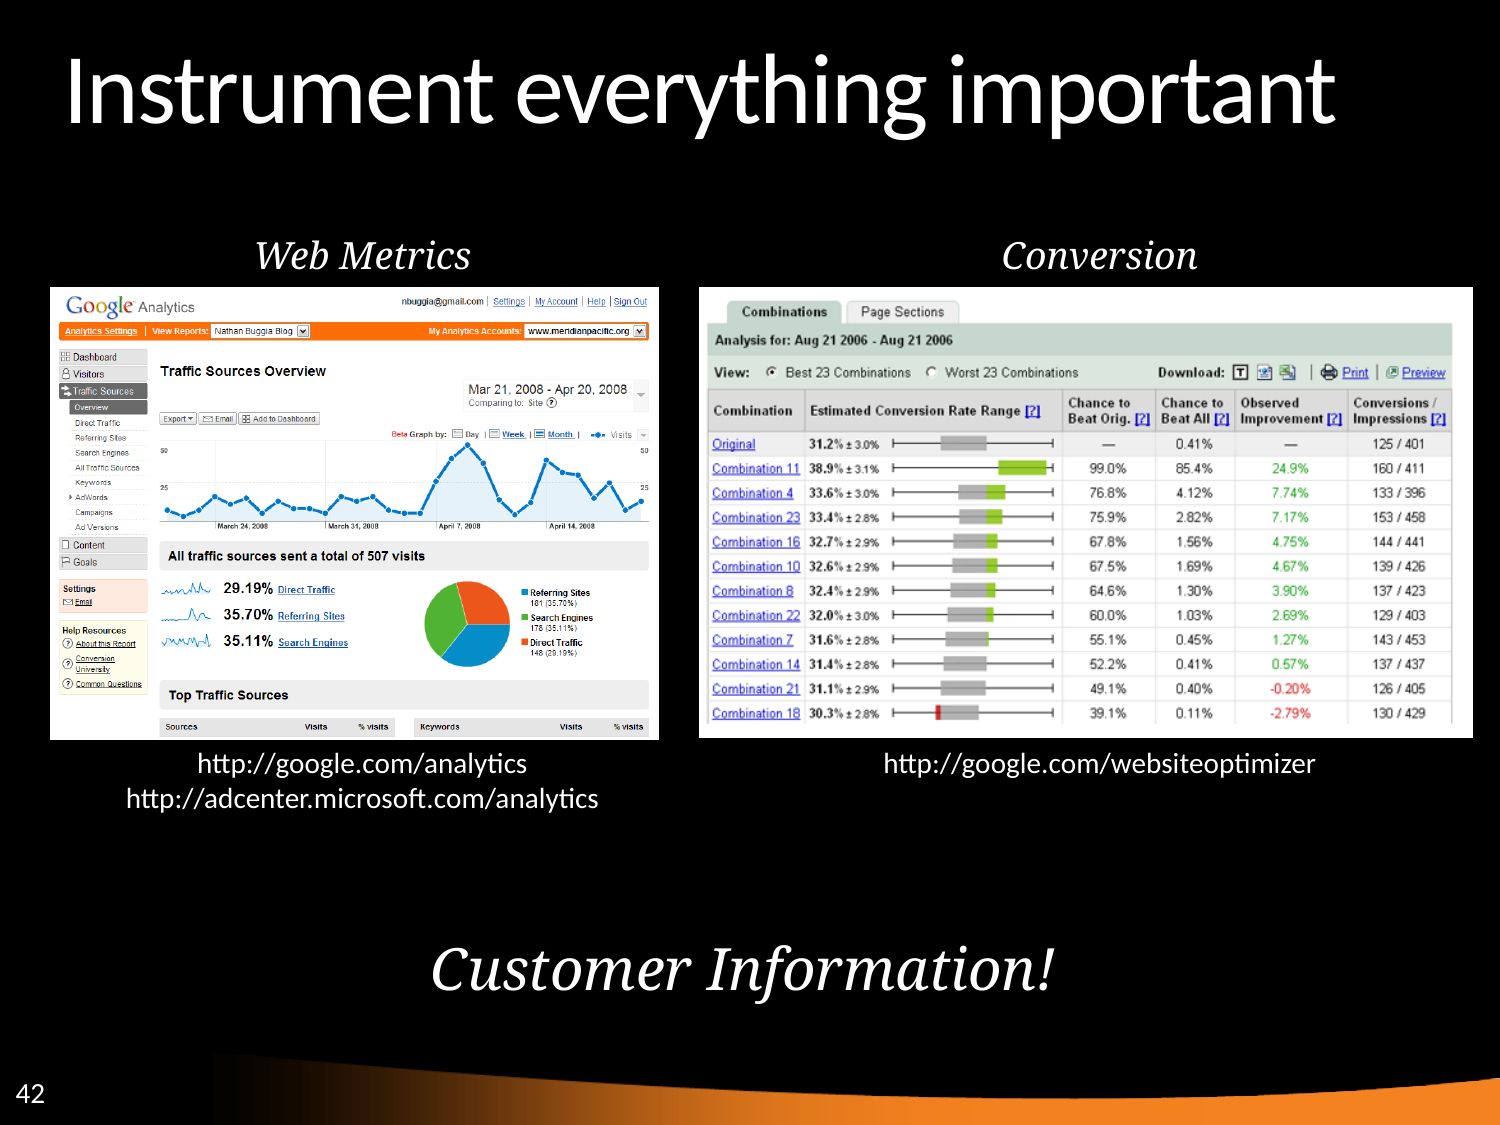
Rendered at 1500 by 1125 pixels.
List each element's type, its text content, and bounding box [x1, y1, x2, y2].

text_box http://google.com/analytics http://adcenter.microsoft.com/analytics [50, 737, 675, 823]
title Instrument everything important [63, 37, 1438, 147]
text_box Conversion [900, 224, 1300, 285]
text_box Web Metrics [162, 224, 563, 285]
text_box Customer Information! [374, 924, 1113, 1010]
picture [0, 0, 1500, 1125]
text_box http://google.com/websiteoptimizer [787, 749, 1413, 788]
